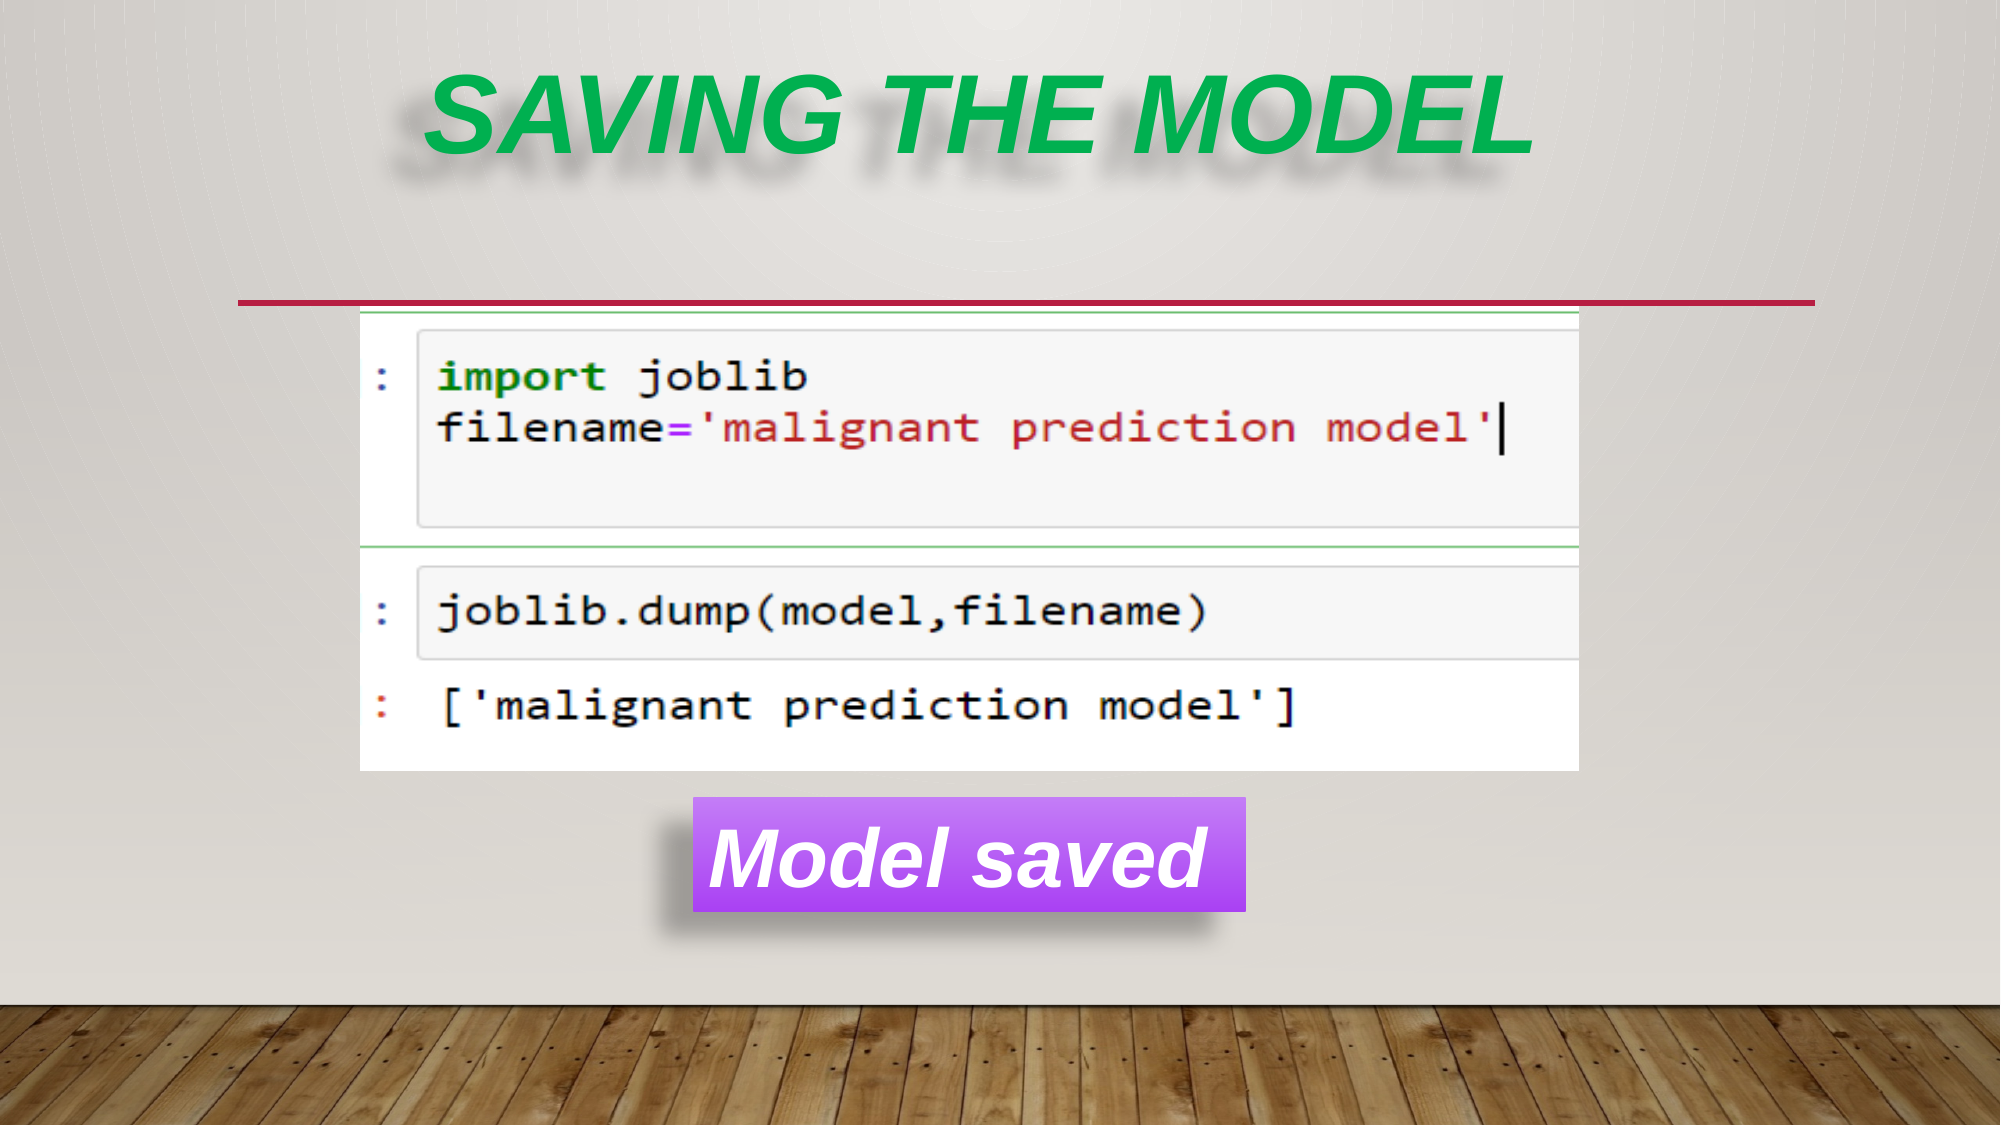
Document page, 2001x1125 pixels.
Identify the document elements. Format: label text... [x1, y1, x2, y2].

title Saving the model [408, 49, 1658, 222]
picture [360, 305, 1579, 771]
text_box Model saved [693, 797, 1246, 912]
picture [0, 1005, 2000, 1125]
